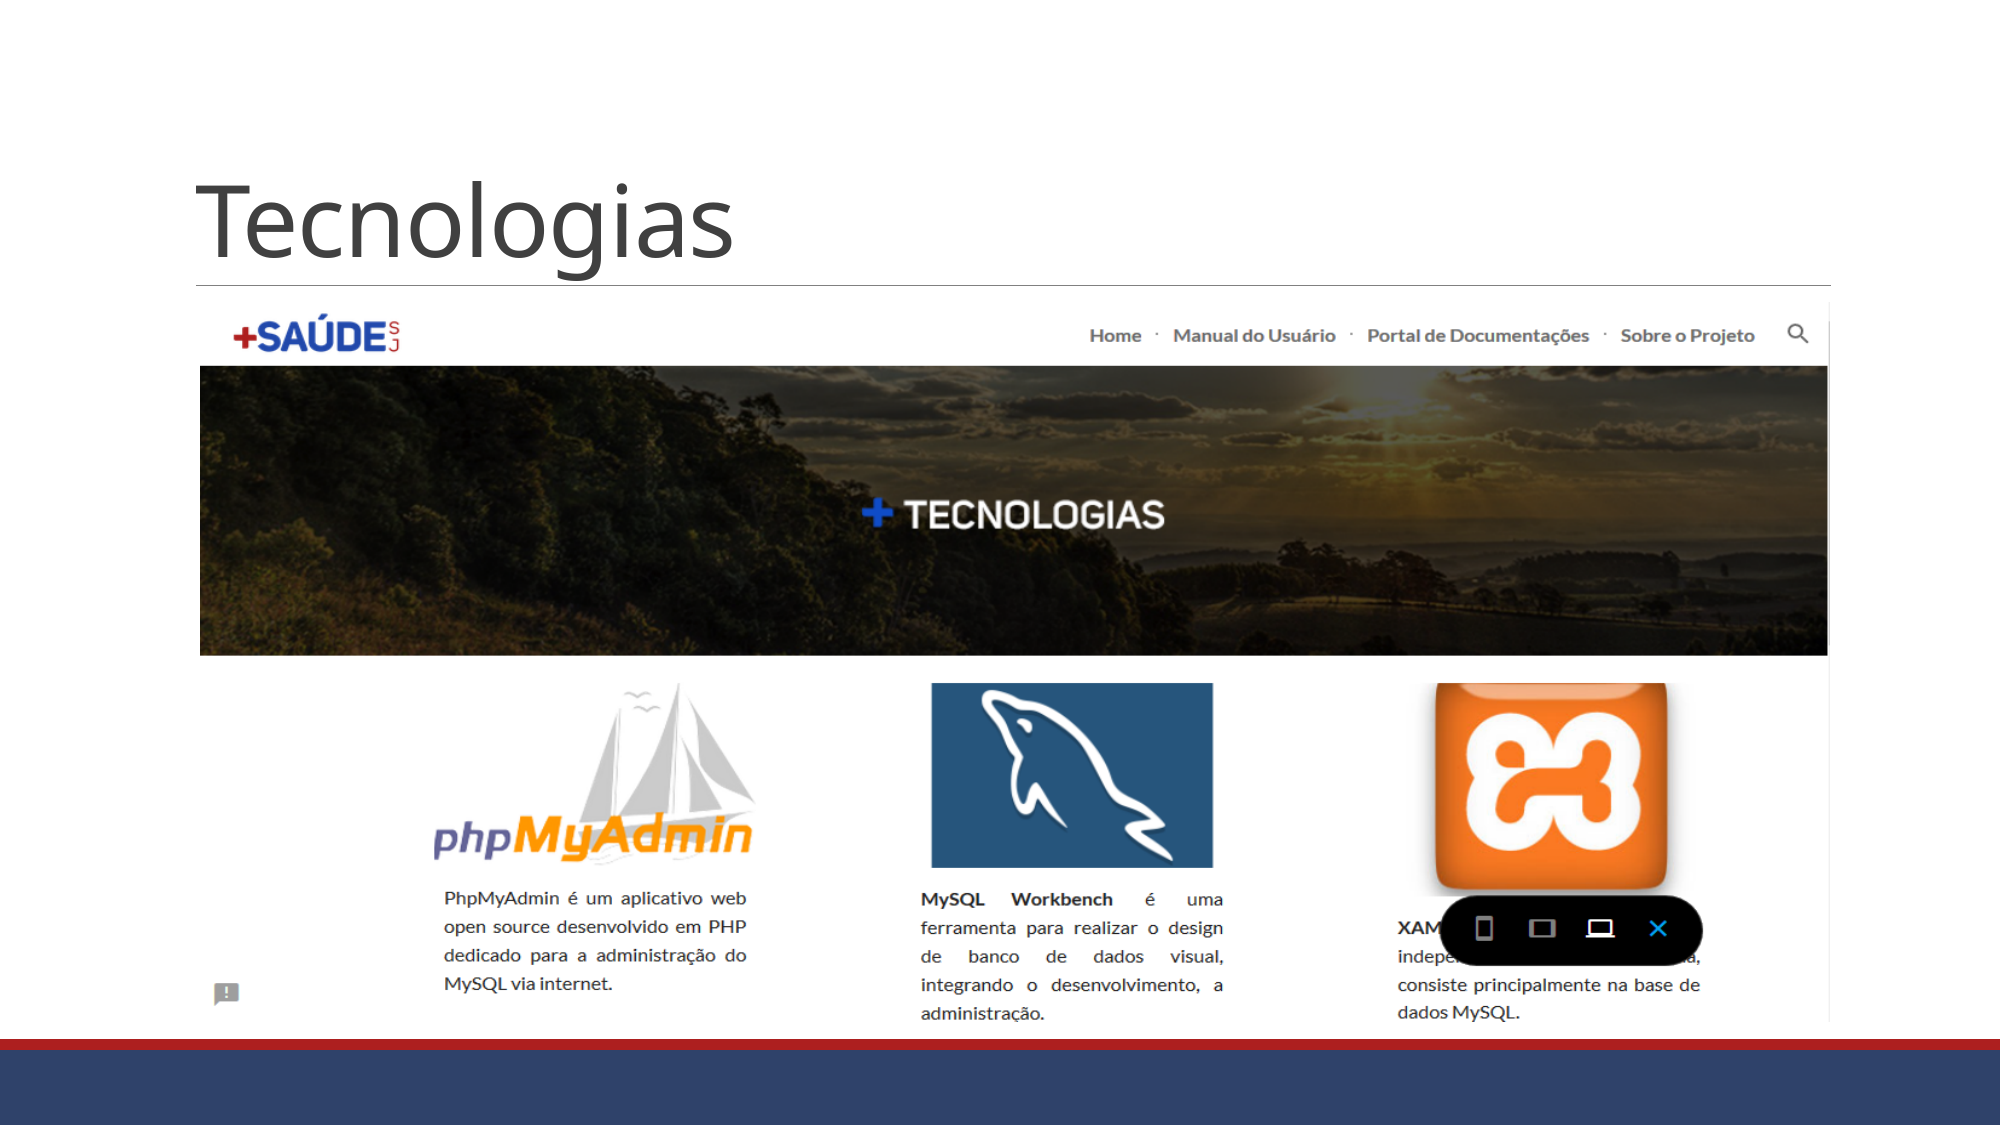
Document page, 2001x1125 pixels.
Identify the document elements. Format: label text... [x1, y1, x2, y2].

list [199, 302, 1831, 1023]
title Tecnologias [180, 47, 1830, 285]
